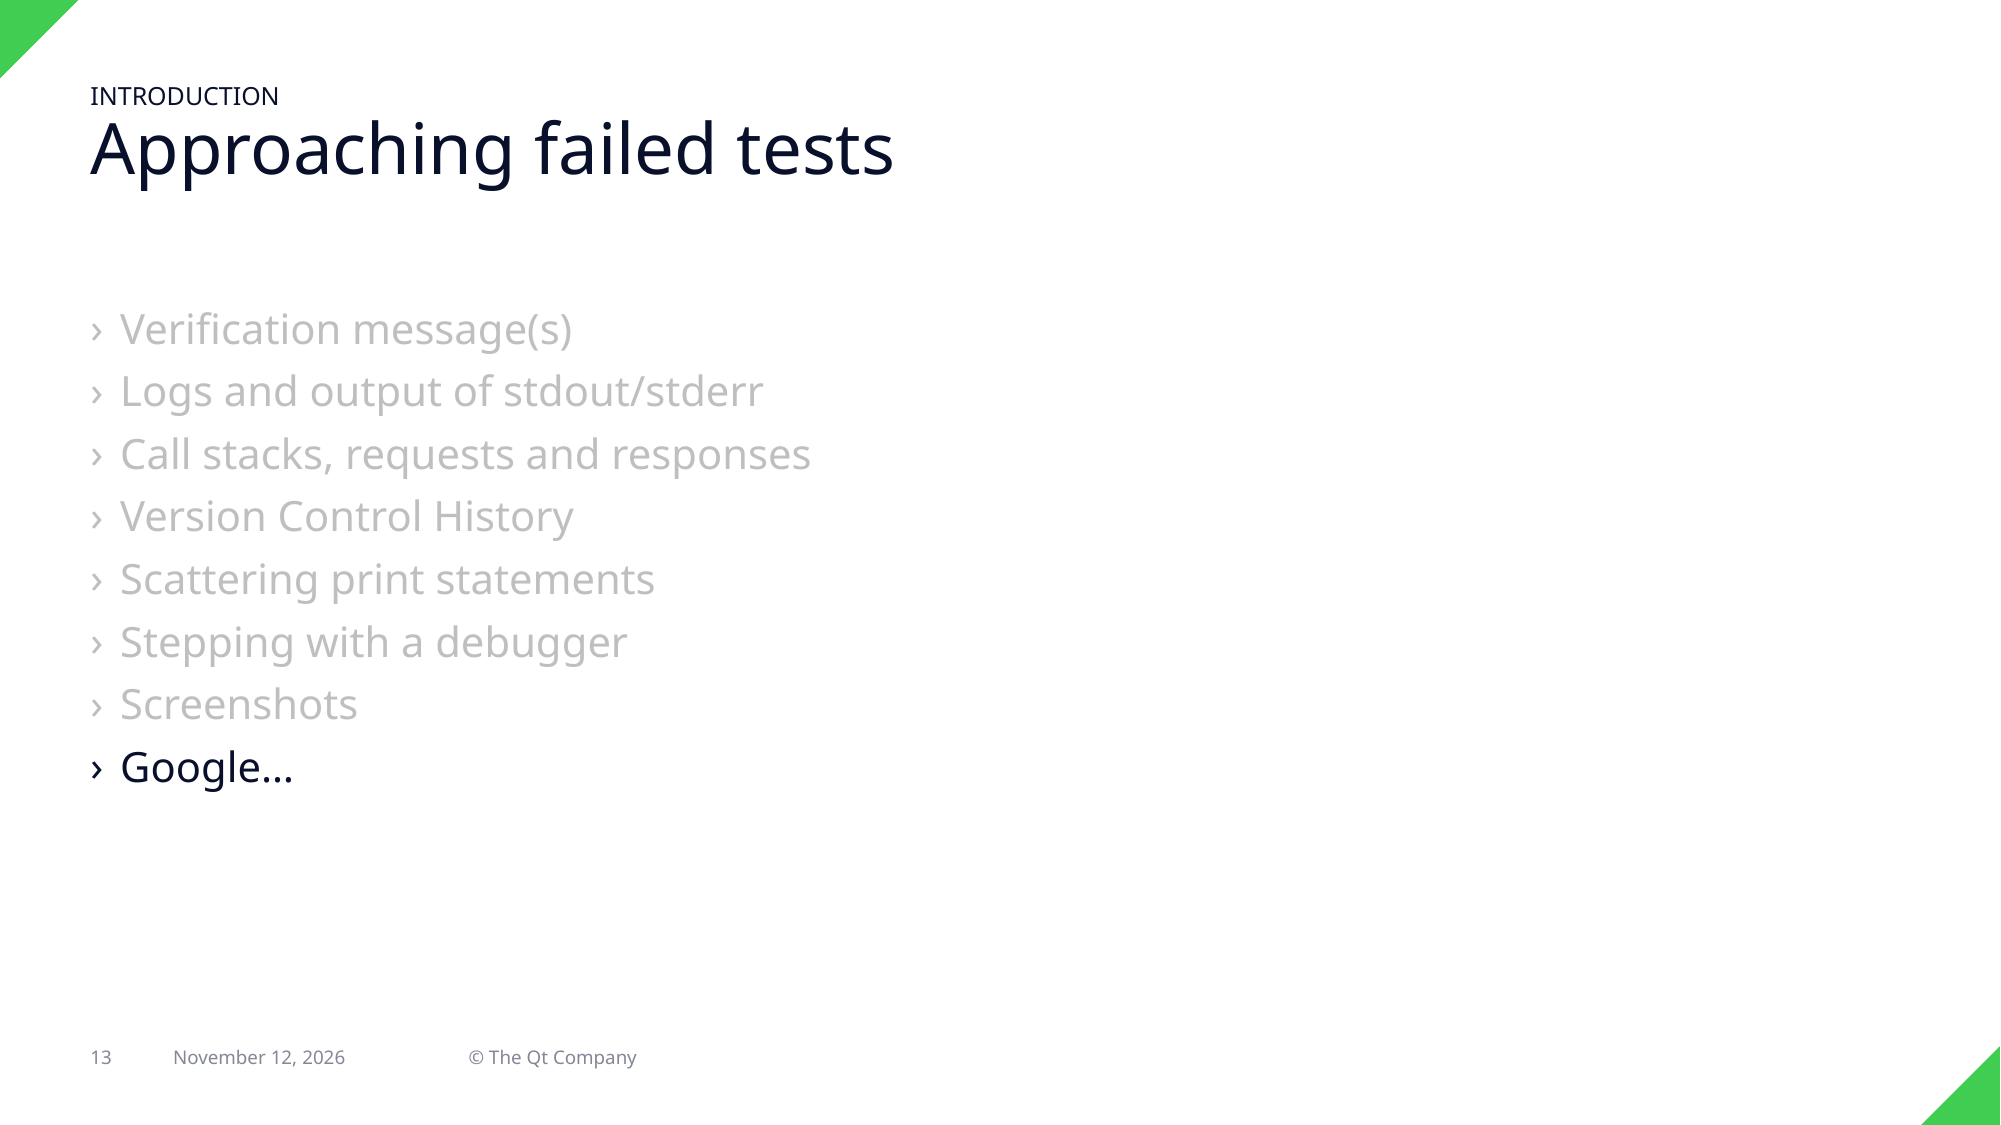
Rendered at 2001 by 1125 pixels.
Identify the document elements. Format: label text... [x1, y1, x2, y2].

list Verification message(s) Logs and output of stdout/stderr Call stacks, requests and responses Version Control History Scattering print statements Stepping with a debugger Screenshots Google… [90, 302, 1910, 1012]
title Approaching failed tests [90, 114, 1910, 268]
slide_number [174, 1046, 468, 1071]
list introduction [90, 78, 1910, 114]
slide_number 13 [90, 1046, 174, 1071]
footer © The Qt Company [468, 1046, 1910, 1071]
